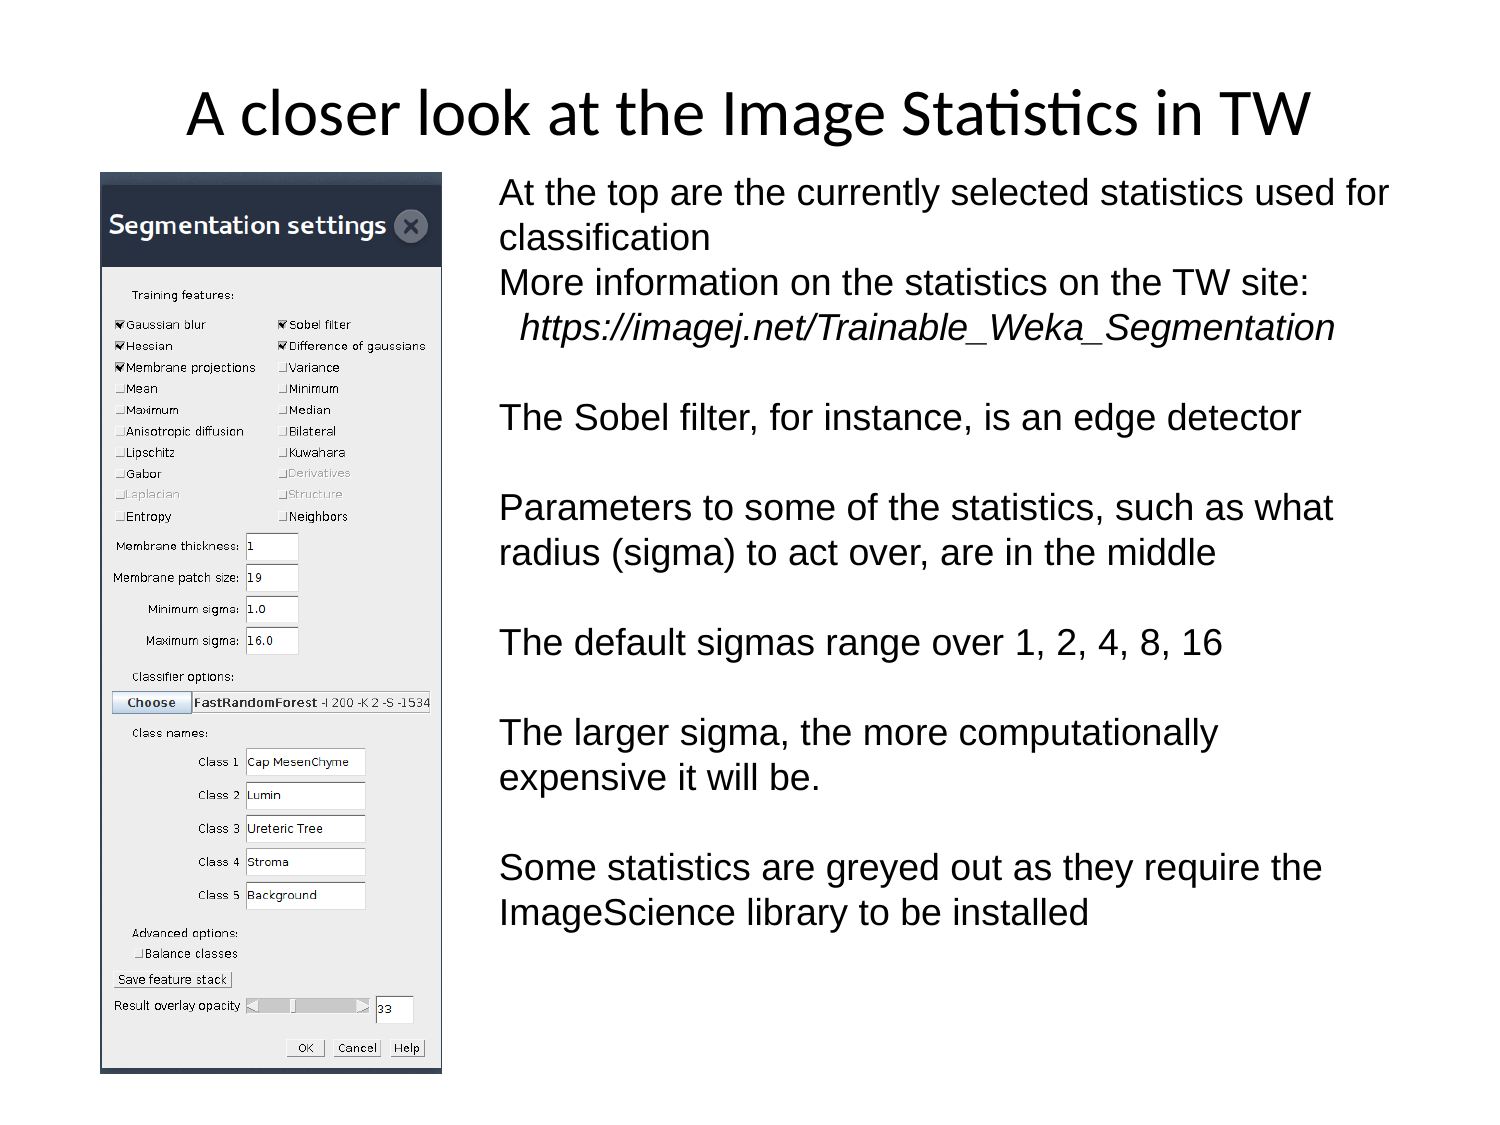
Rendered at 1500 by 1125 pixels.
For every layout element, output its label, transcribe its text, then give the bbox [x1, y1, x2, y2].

picture [99, 172, 443, 1074]
text_box At the top are the currently selected statistics used for classification More information on the statistics on the TW site: https://imagej.net/Trainable_Weka_Segmentation The Sobel filter, for instance, is an edge detector Parameters to some of the statistics, such as what radius (sigma) to act over, are in the middle The default sigmas range over 1, 2, 4, 8, 16 The larger sigma, the more computationally expensive it will be. Some statistics are greyed out as they require the ImageScience library to be installed [484, 160, 1407, 1031]
text_box A closer look at the Image Statistics in TW [75, 45, 1424, 172]
